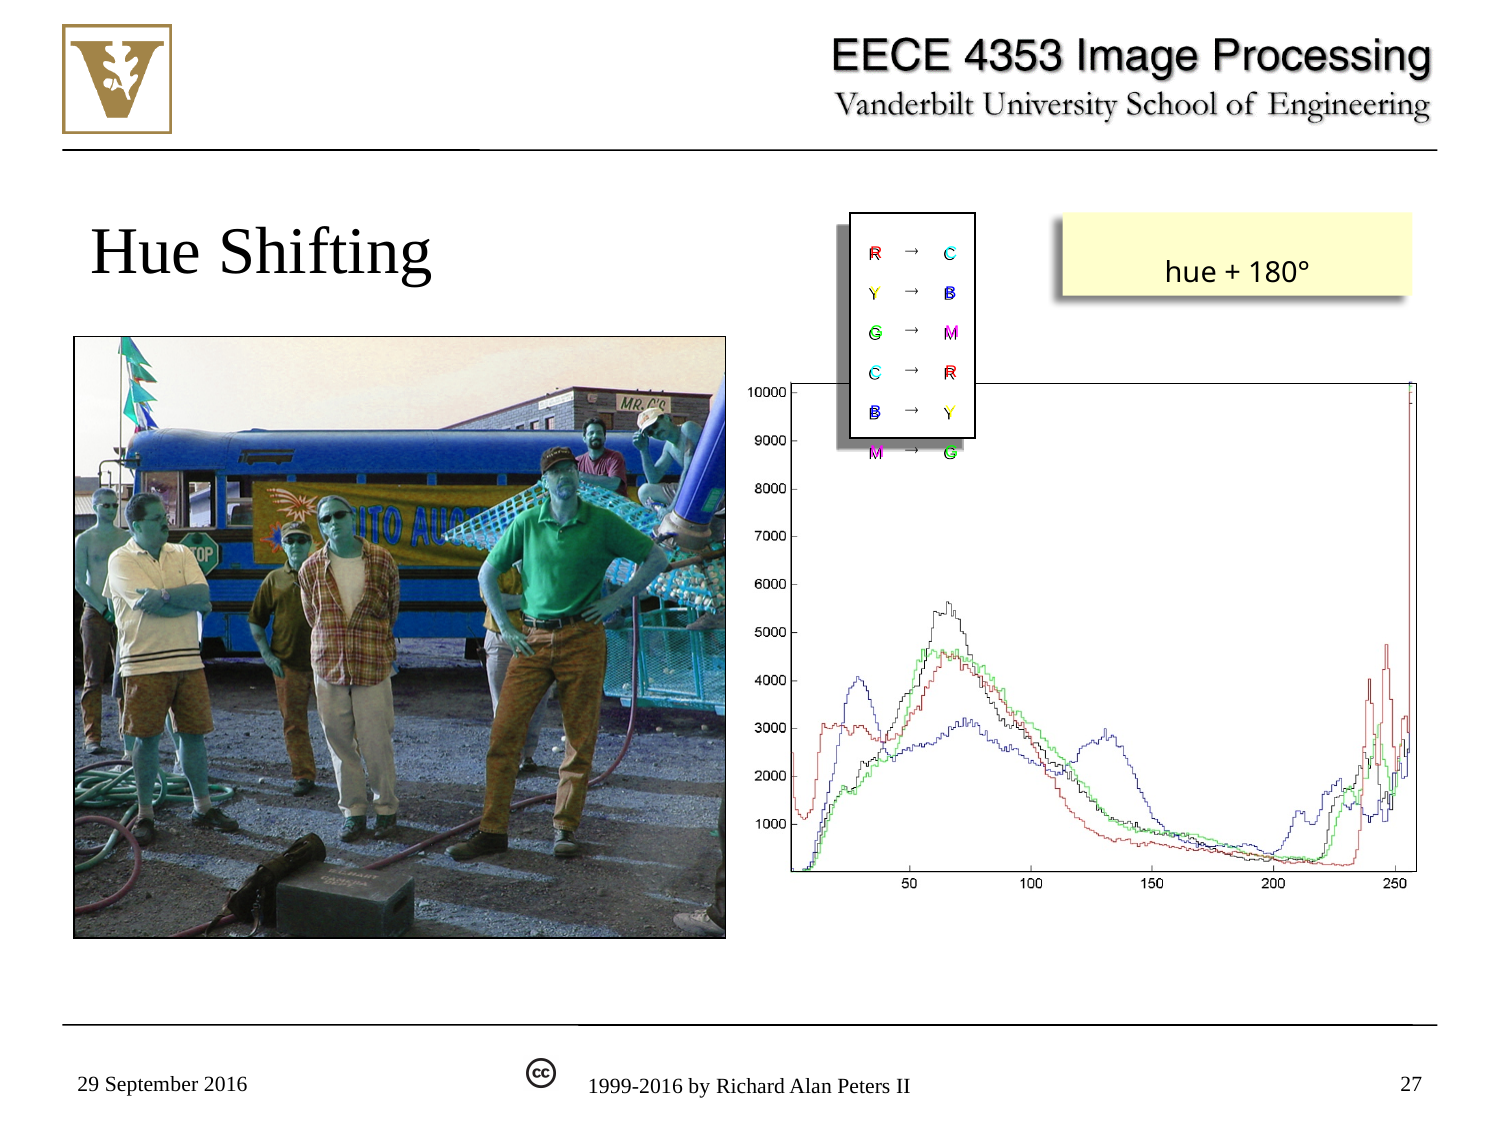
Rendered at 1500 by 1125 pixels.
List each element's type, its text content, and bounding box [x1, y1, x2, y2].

text_box hue + 180° [1062, 212, 1413, 296]
picture [62, 24, 172, 134]
picture [74, 336, 1488, 938]
footer 1999-2016 by Richard Alan Peters II [476, 1038, 1022, 1114]
slide_number 27 [1125, 1037, 1438, 1113]
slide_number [62, 1037, 375, 1113]
title Hue Shifting [75, 187, 1350, 307]
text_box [849, 212, 980, 440]
picture [826, 25, 1436, 133]
